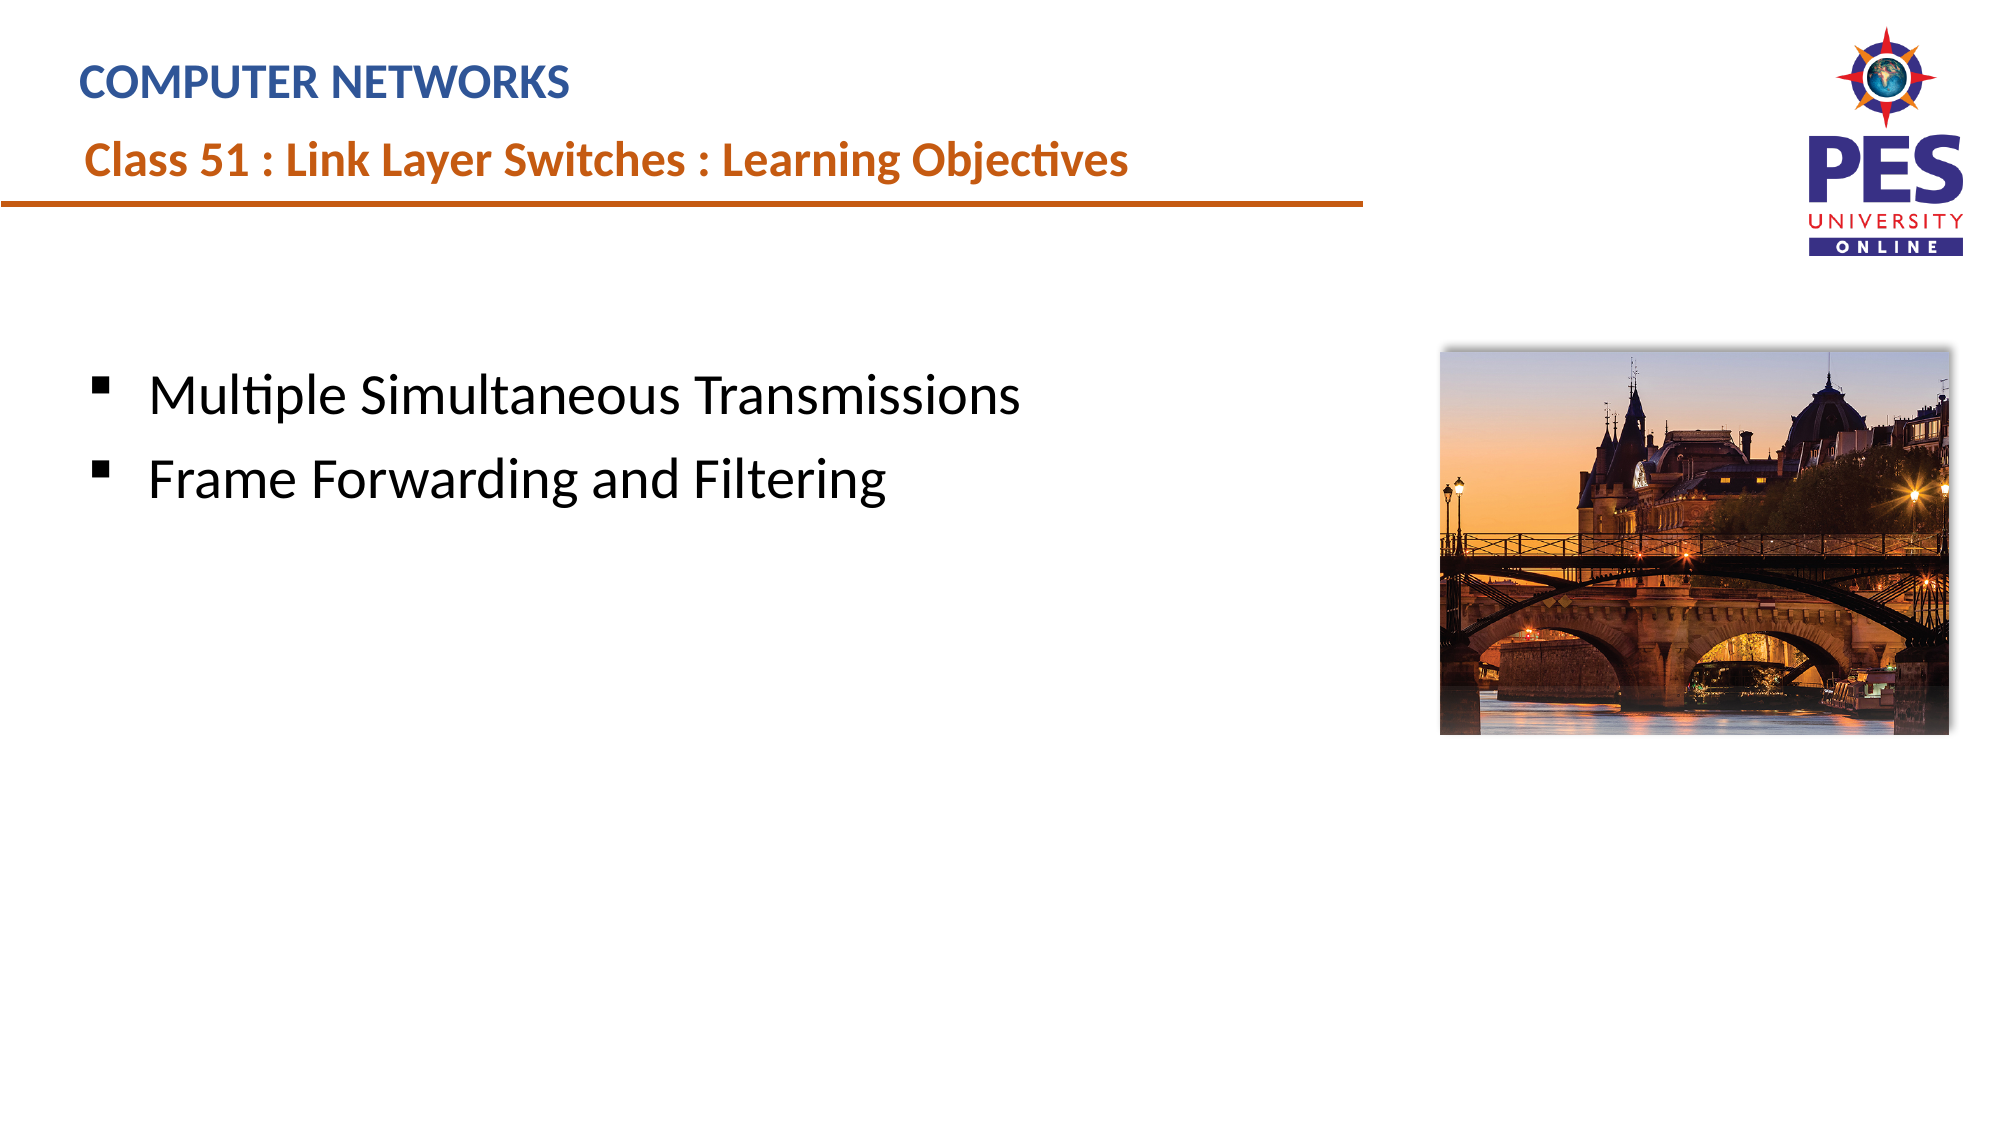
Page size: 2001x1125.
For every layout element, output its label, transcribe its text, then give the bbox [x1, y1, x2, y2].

text_box Multiple Simultaneous Transmissions Frame Forwarding and Filtering [50, 271, 1413, 1002]
text_box Class 51 : Link Layer Switches : Learning Objectives [69, 119, 1145, 194]
picture [1809, 26, 1963, 256]
text_box COMPUTER NETWORKS [64, 41, 1295, 117]
picture [1440, 352, 1949, 735]
